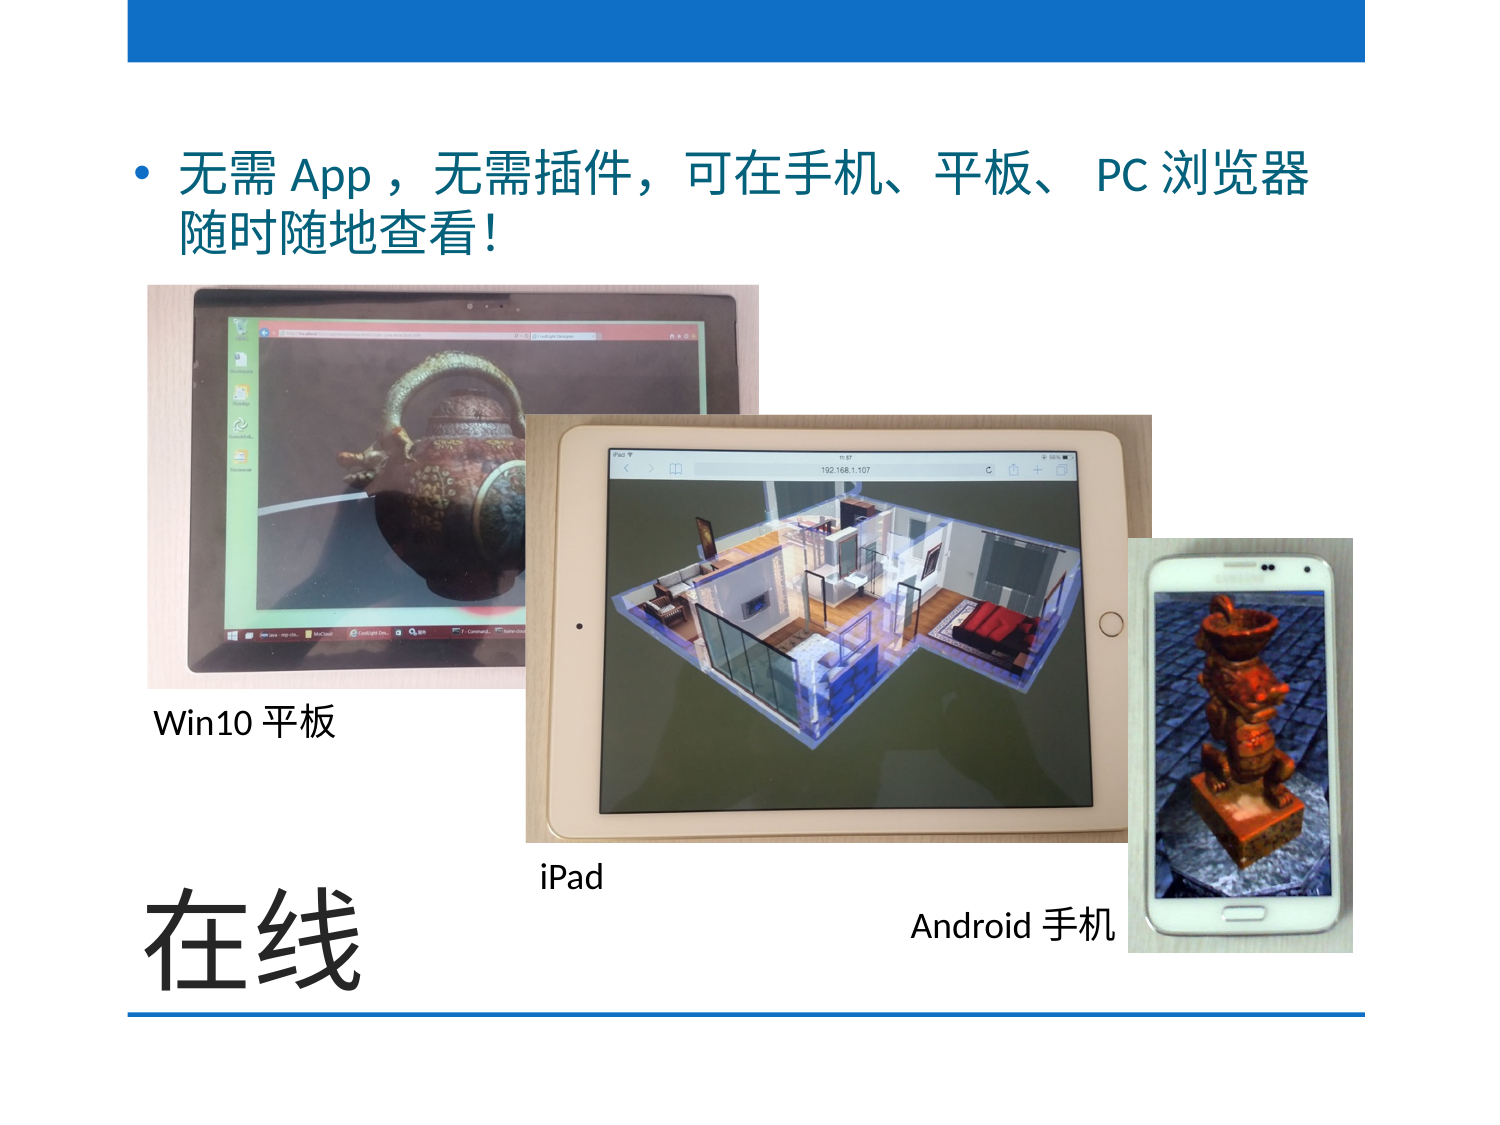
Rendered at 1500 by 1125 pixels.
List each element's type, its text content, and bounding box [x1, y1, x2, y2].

picture [328, 180, 339, 187]
text_box iPad [524, 852, 620, 905]
picture [568, 180, 575, 189]
picture [148, 180, 1354, 953]
text_box Win10平板 [138, 690, 245, 751]
picture [354, 180, 365, 187]
text_box Android手机 [895, 893, 1122, 953]
picture [557, 180, 564, 189]
title 在线 [125, 750, 1238, 1013]
list 无需App，无需插件，可在手机、平板、PC浏览器随时随地查看！ [118, 78, 1356, 396]
